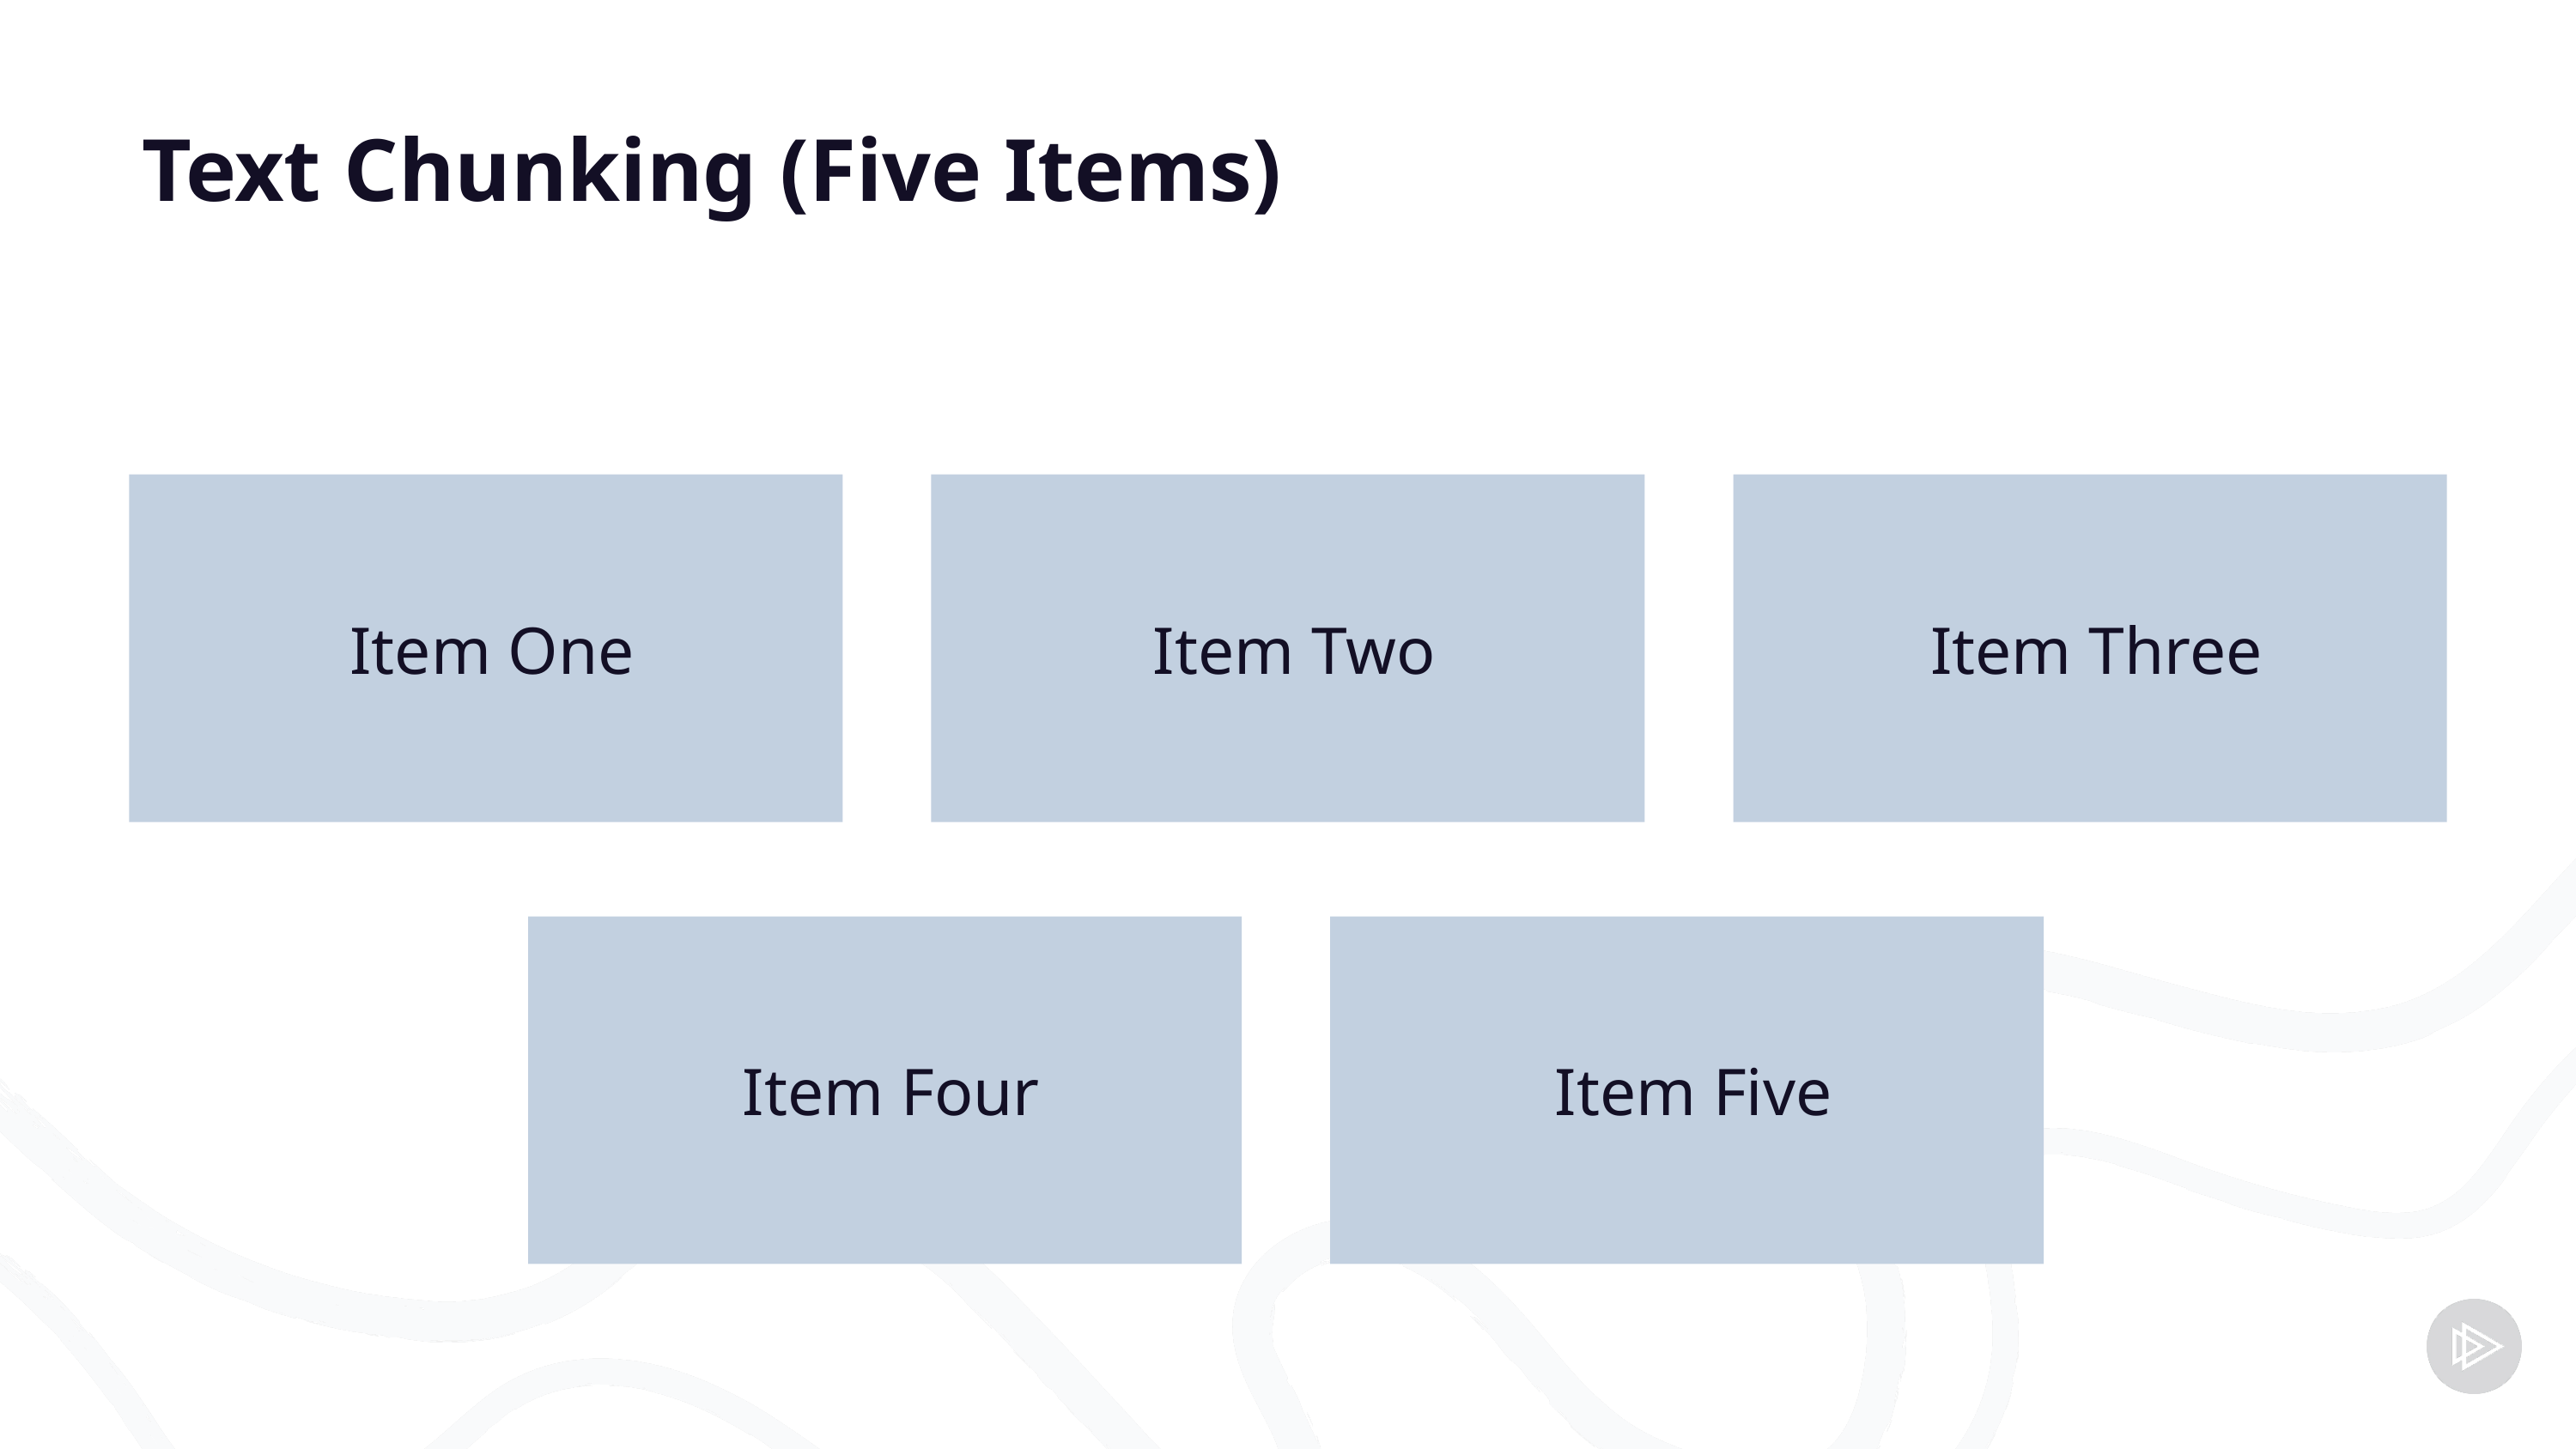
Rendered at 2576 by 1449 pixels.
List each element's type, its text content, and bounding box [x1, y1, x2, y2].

list Item Four [528, 916, 1242, 1264]
list Item Three [1733, 474, 2447, 822]
list Item Five [1330, 916, 2044, 1264]
list Item One [129, 474, 843, 822]
title Text Chunking (Five Items) [129, 120, 2447, 236]
list Item Two [931, 474, 1645, 822]
